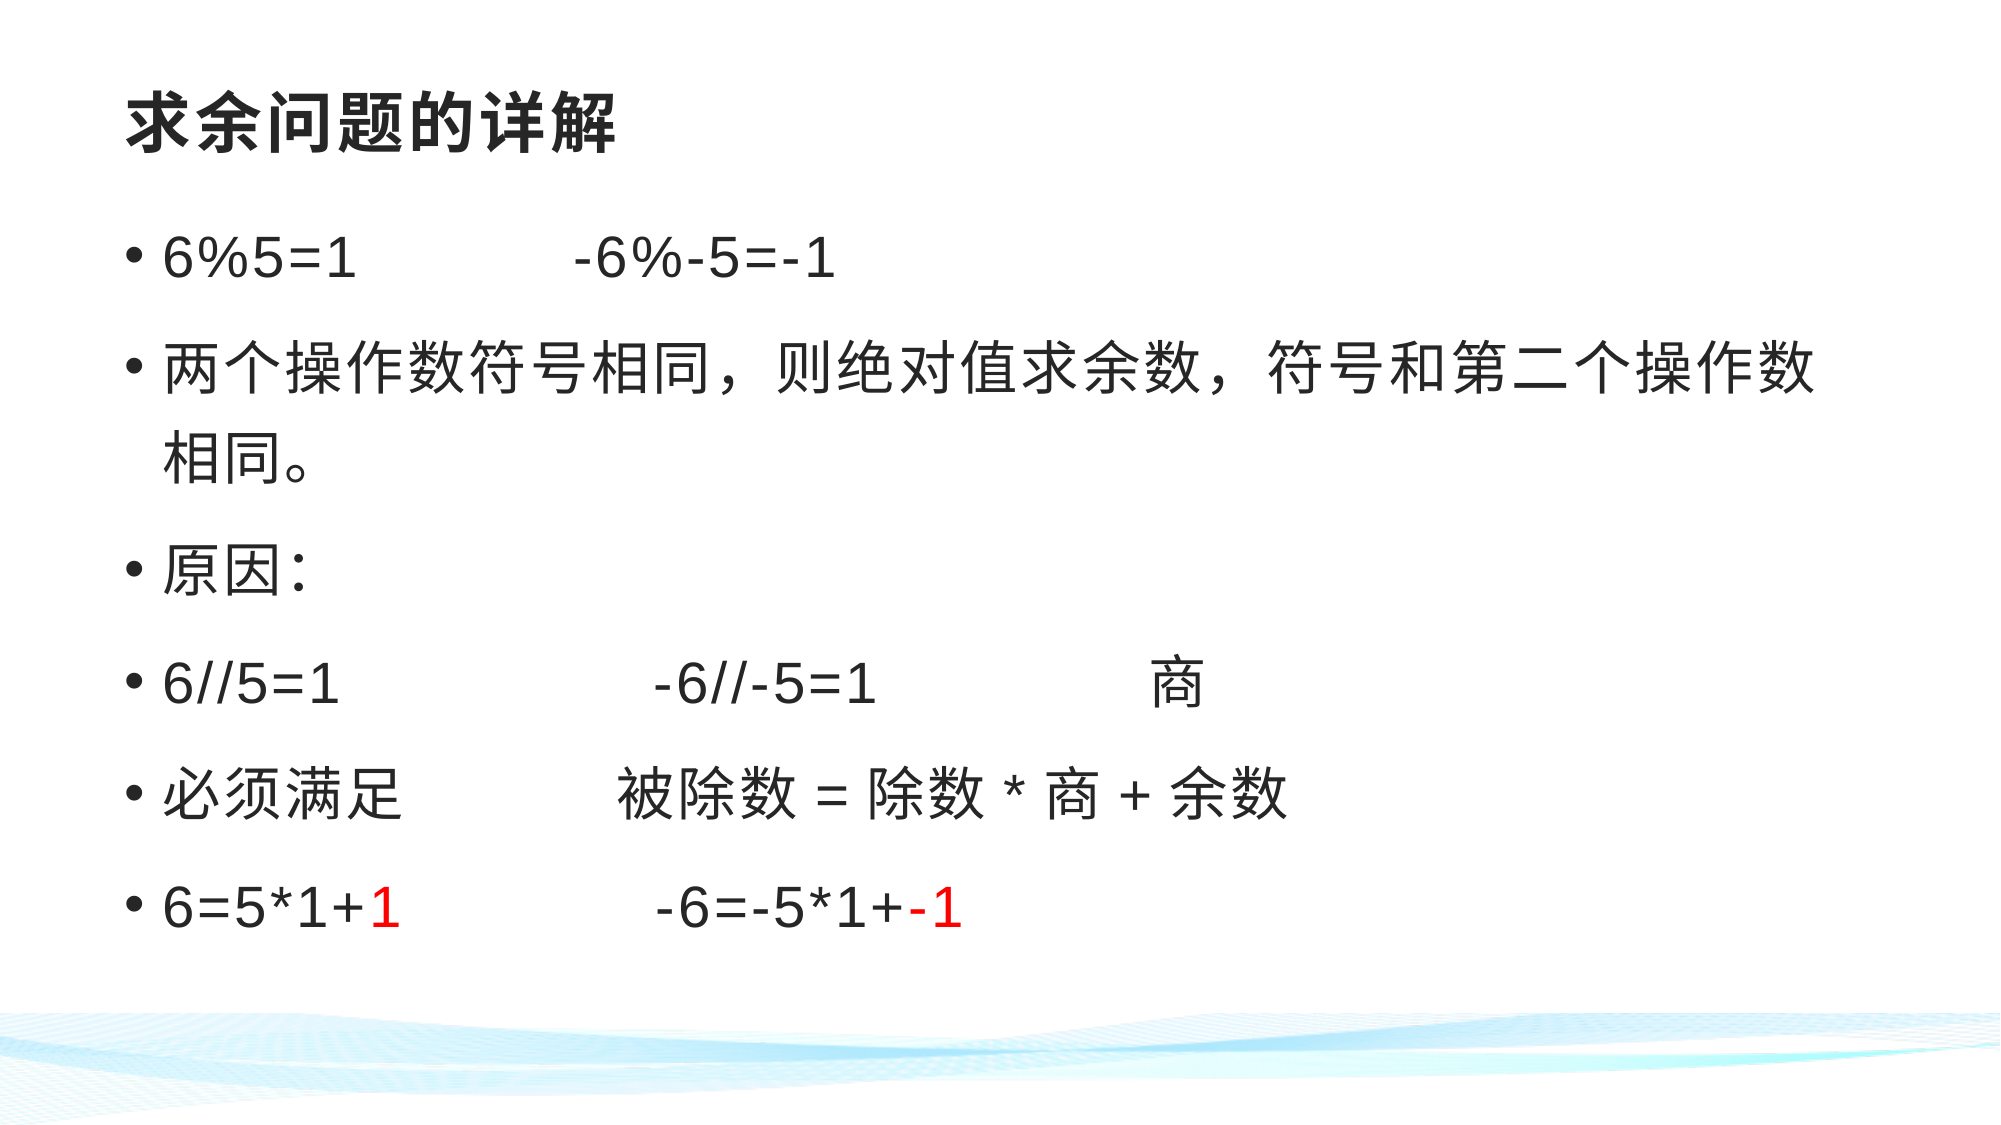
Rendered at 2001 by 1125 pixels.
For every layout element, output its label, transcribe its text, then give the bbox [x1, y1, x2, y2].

picture [0, 1013, 2000, 1125]
title 求余问题的详解 [109, 72, 1891, 190]
list 6%5=1 -6%-5=-1 两个操作数符号相同，则绝对值求余数，符号和第二个操作数相同。 原因： 6//5=1 -6//-5=1 商 必须满足 被除数=除数*商+余数 6=5*1+1 -6=-5*1+-1 [109, 190, 1891, 1041]
